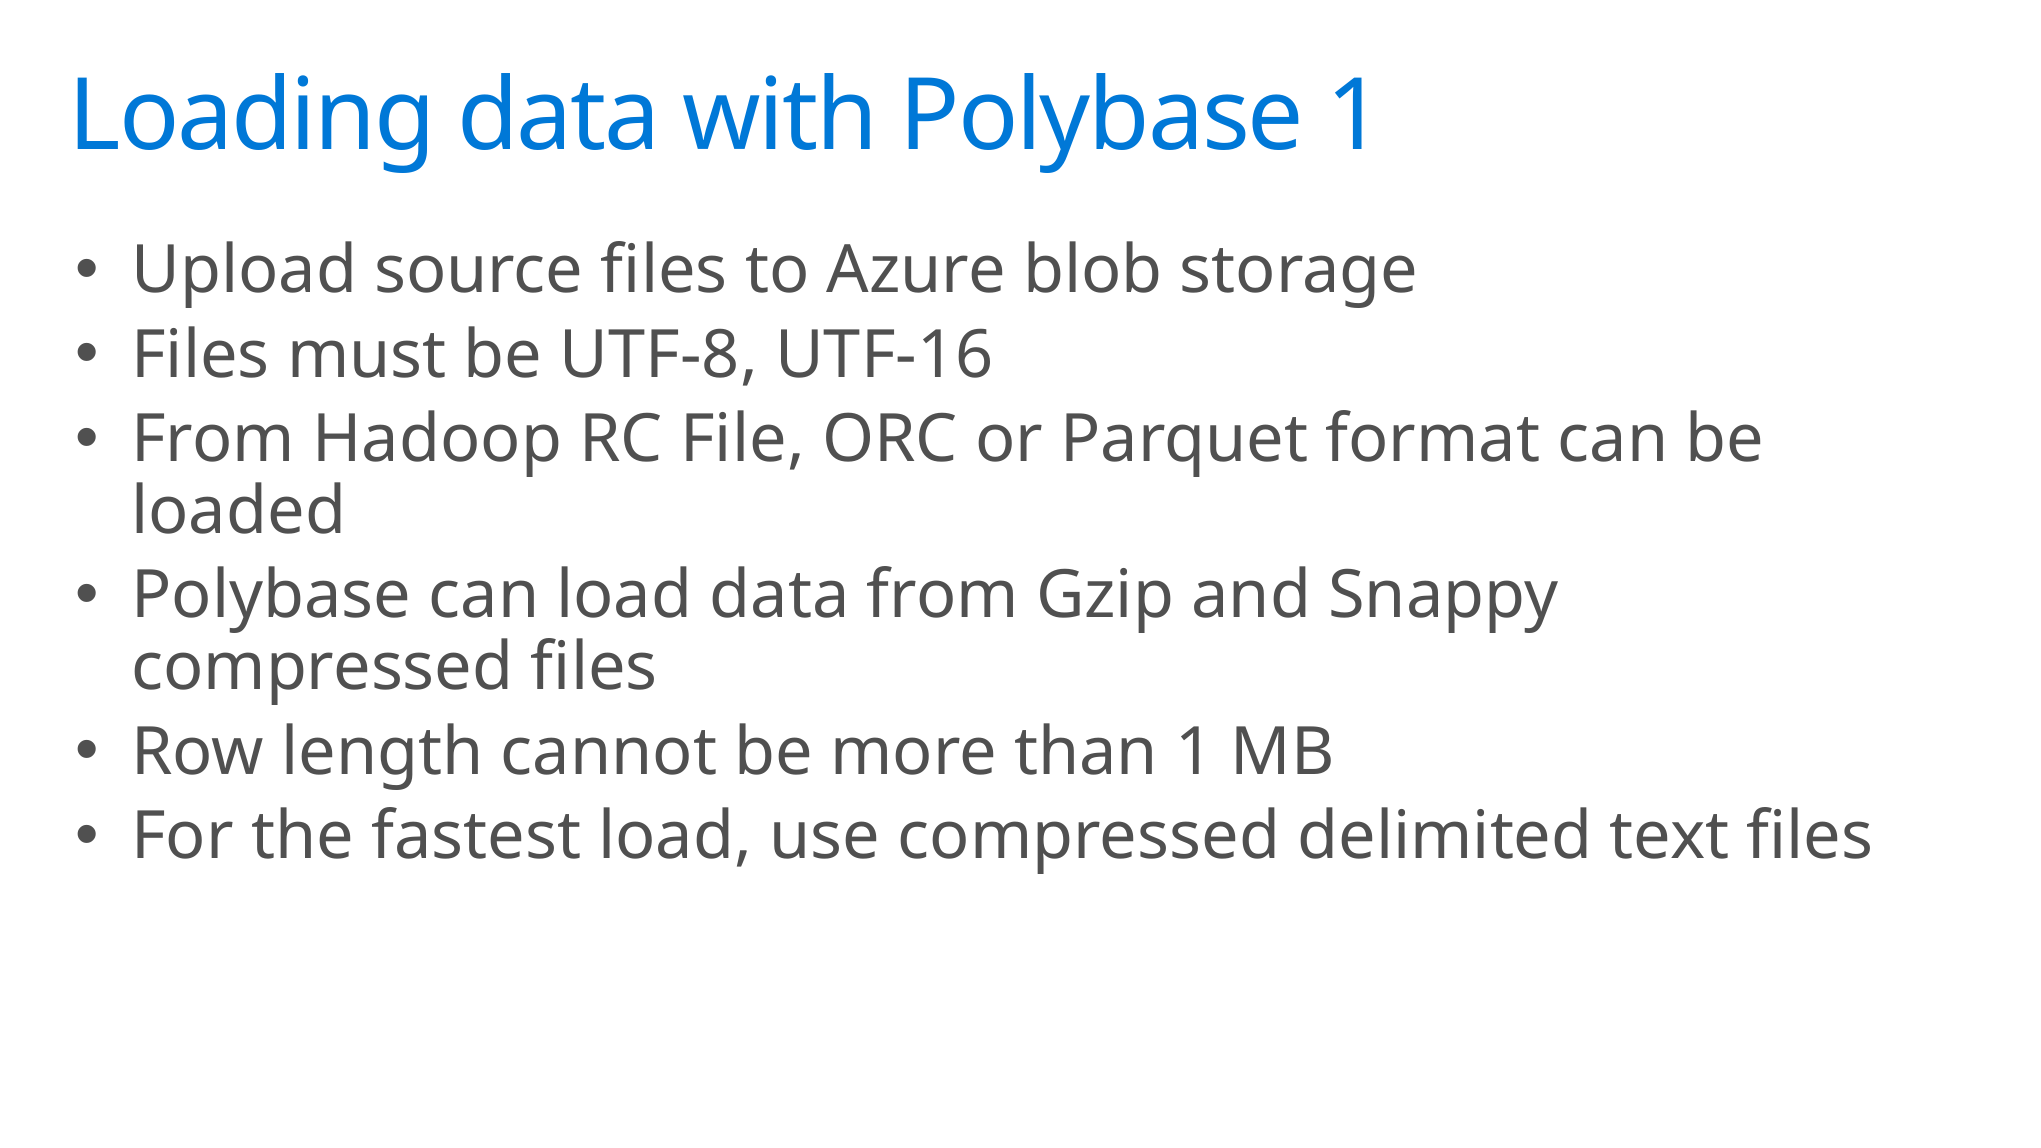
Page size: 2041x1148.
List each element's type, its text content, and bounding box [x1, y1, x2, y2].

title Loading data with Polybase 1 [45, 48, 1996, 199]
text_box Upload source files to Azure blob storage Files must be UTF-8, UTF-16 From Hadoop RC File, ORC or Parquet format can be loaded Polybase can load data from Gzip and Snappy compressed files Row length cannot be more than 1 MB For the fastest load, use compressed delimited text files [45, 211, 1945, 964]
